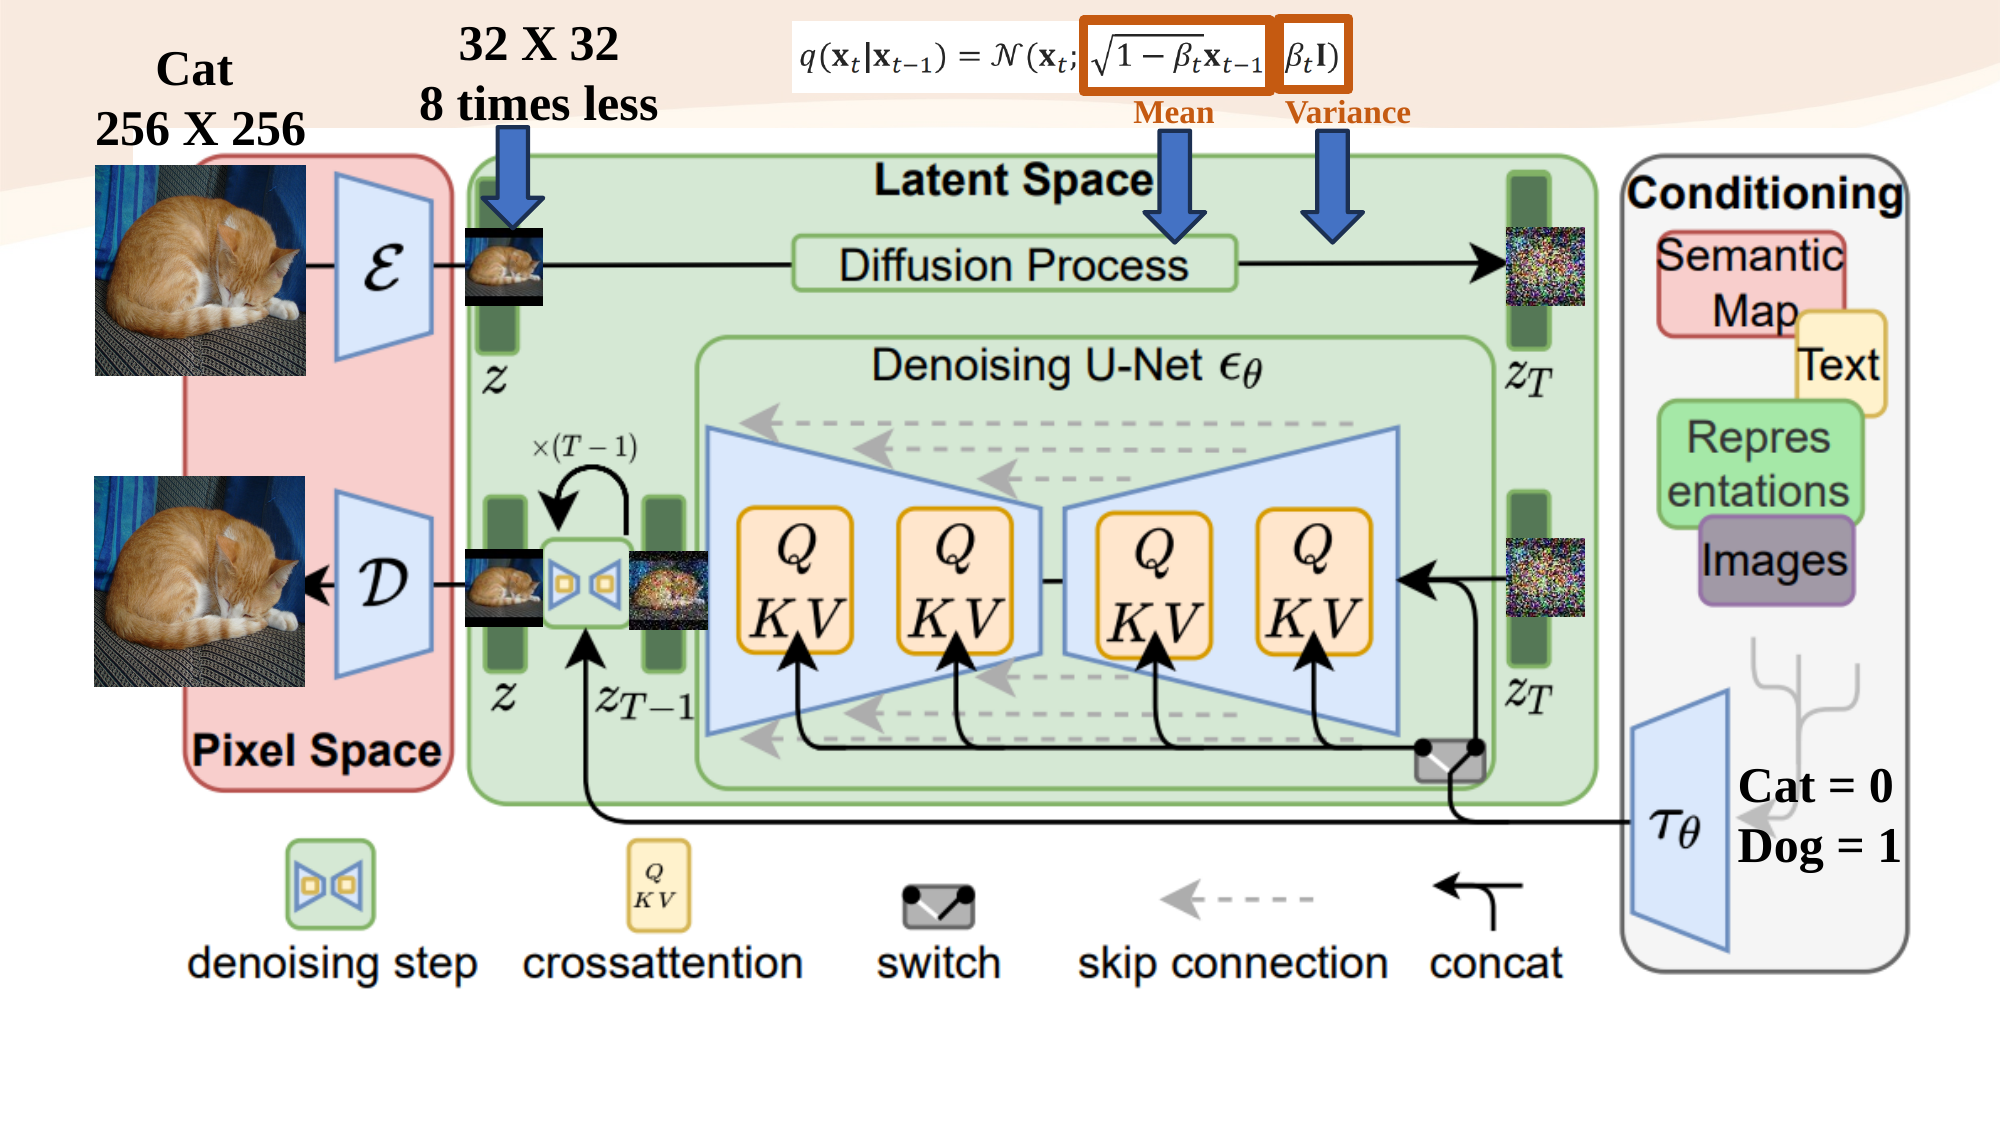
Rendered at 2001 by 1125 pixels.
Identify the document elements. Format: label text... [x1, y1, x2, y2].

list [132, 128, 1956, 1007]
picture [464, 227, 543, 306]
picture [464, 549, 543, 627]
picture [95, 165, 306, 377]
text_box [1269, 18, 1438, 142]
text_box Cat 256 X 256 [44, 27, 357, 163]
picture [1506, 227, 1586, 306]
picture [792, 20, 1083, 93]
picture [94, 476, 305, 688]
picture [1506, 538, 1586, 618]
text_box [1083, 19, 1271, 142]
text_box 32 X 32 8 times less [382, 2, 696, 125]
picture [629, 551, 708, 630]
